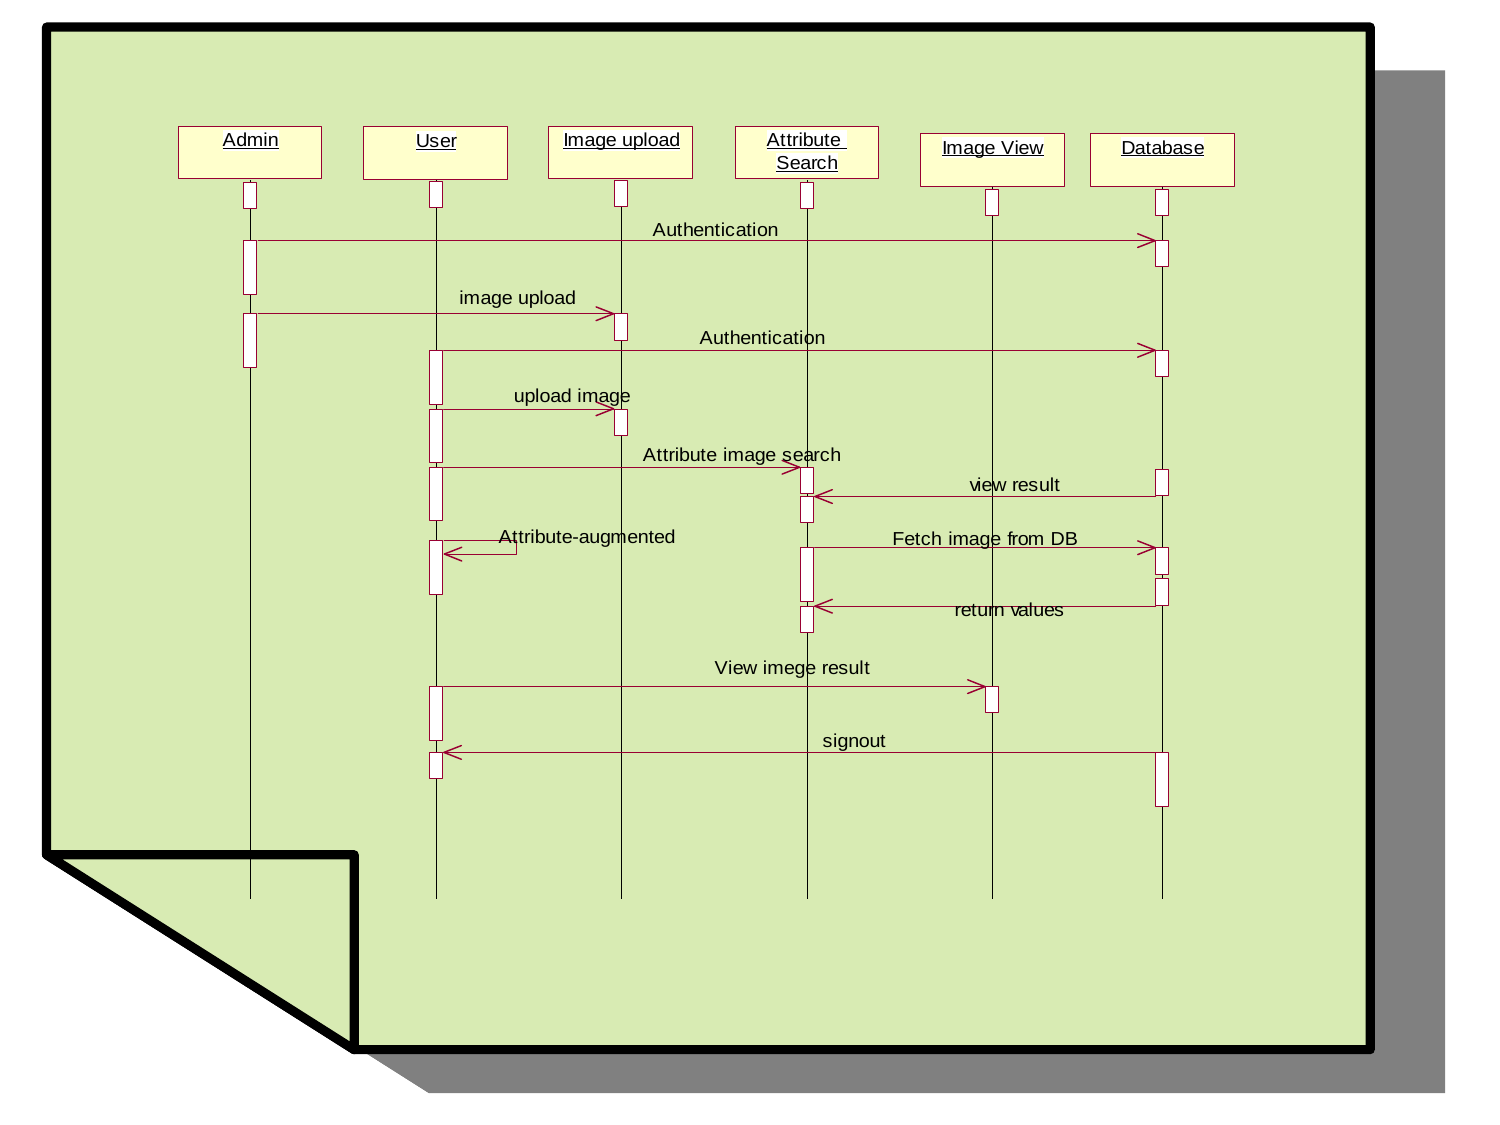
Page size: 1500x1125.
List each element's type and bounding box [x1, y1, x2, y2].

picture [124, 87, 1301, 934]
